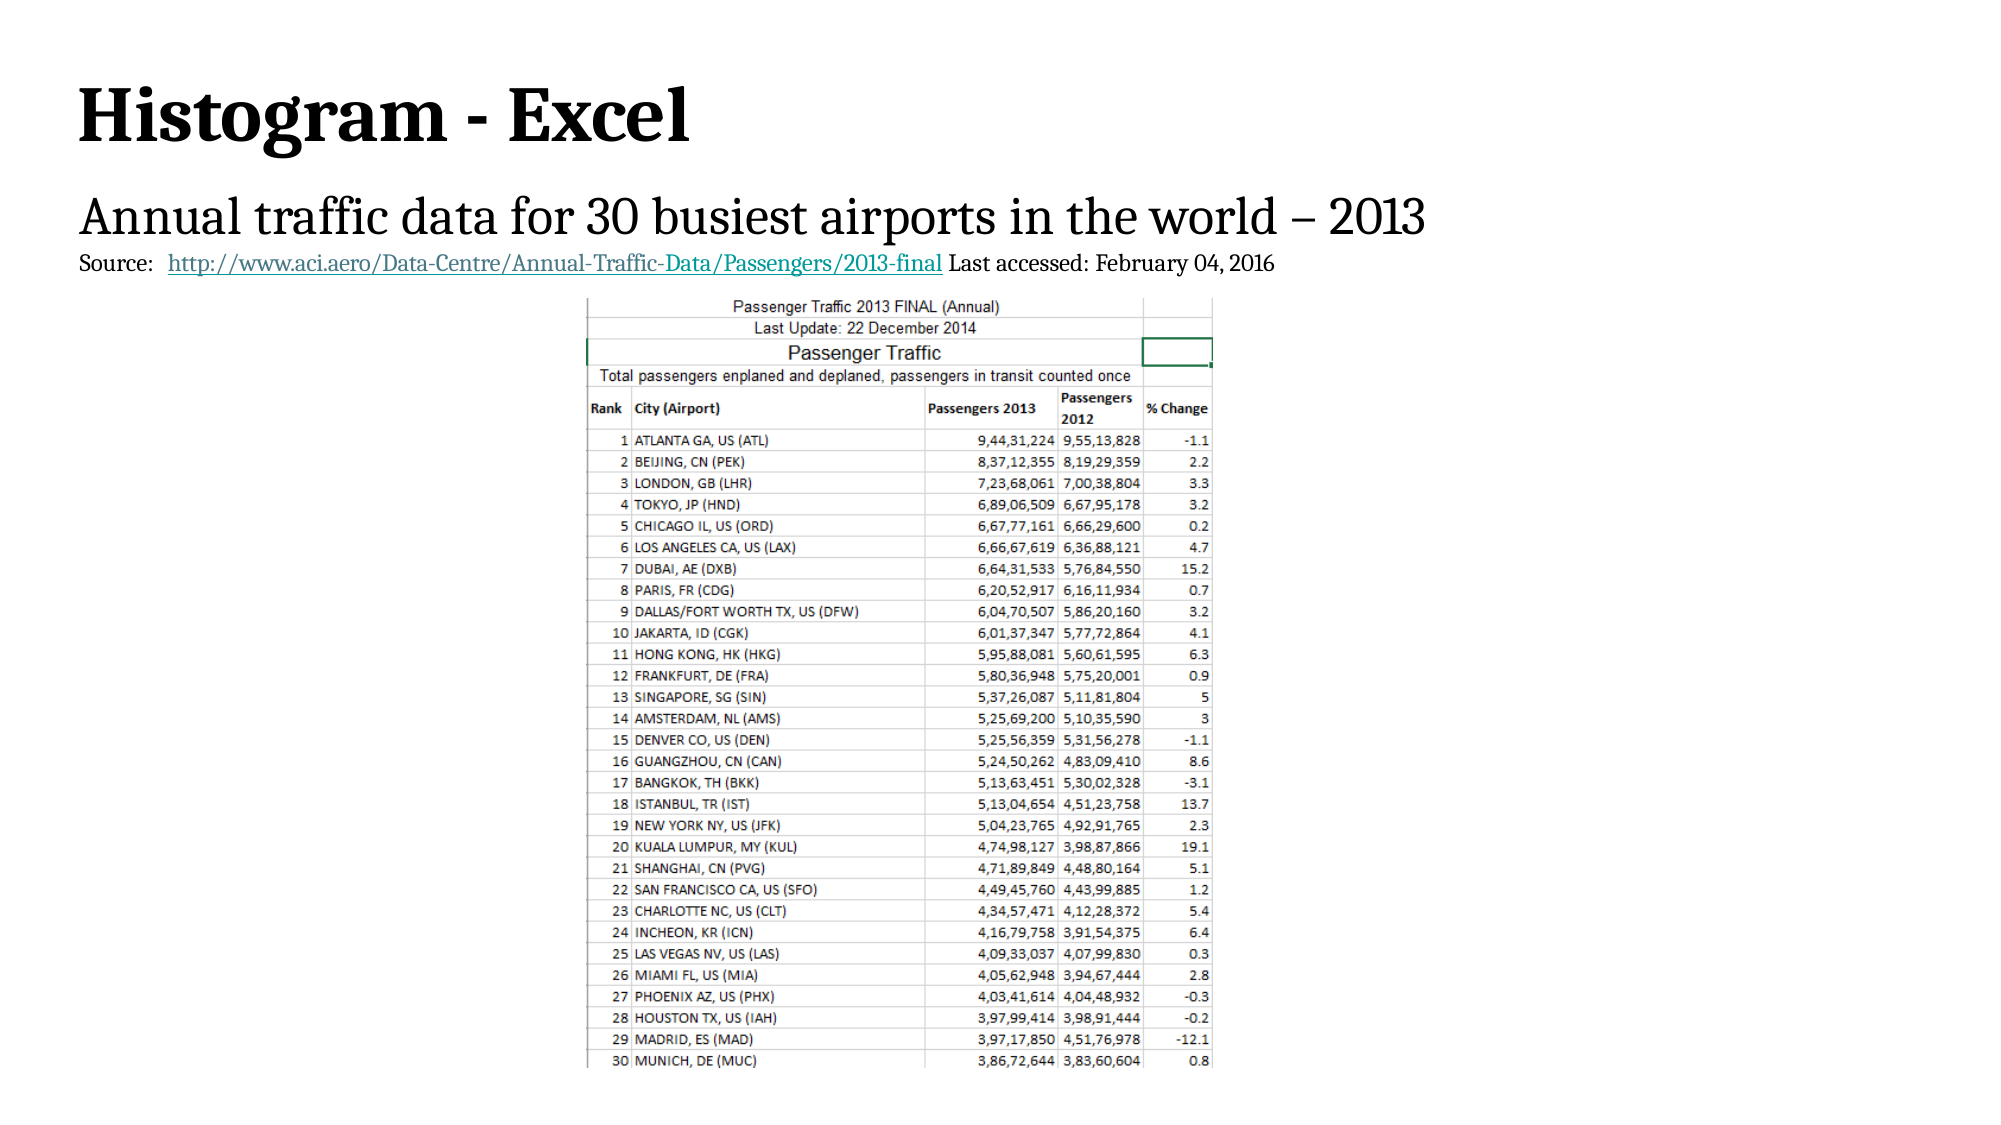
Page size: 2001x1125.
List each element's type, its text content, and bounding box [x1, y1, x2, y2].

text_box Annual traffic data for 30 busiest airports in the world – 2013 Source: http://www.aci.aero/Data-Centre/Annual-Traffic-Data/Passengers/2013-final Last accessed: February 04, 2016 [77, 175, 1839, 277]
picture [585, 297, 1214, 1068]
text_box Histogram - Excel [60, 57, 1940, 175]
